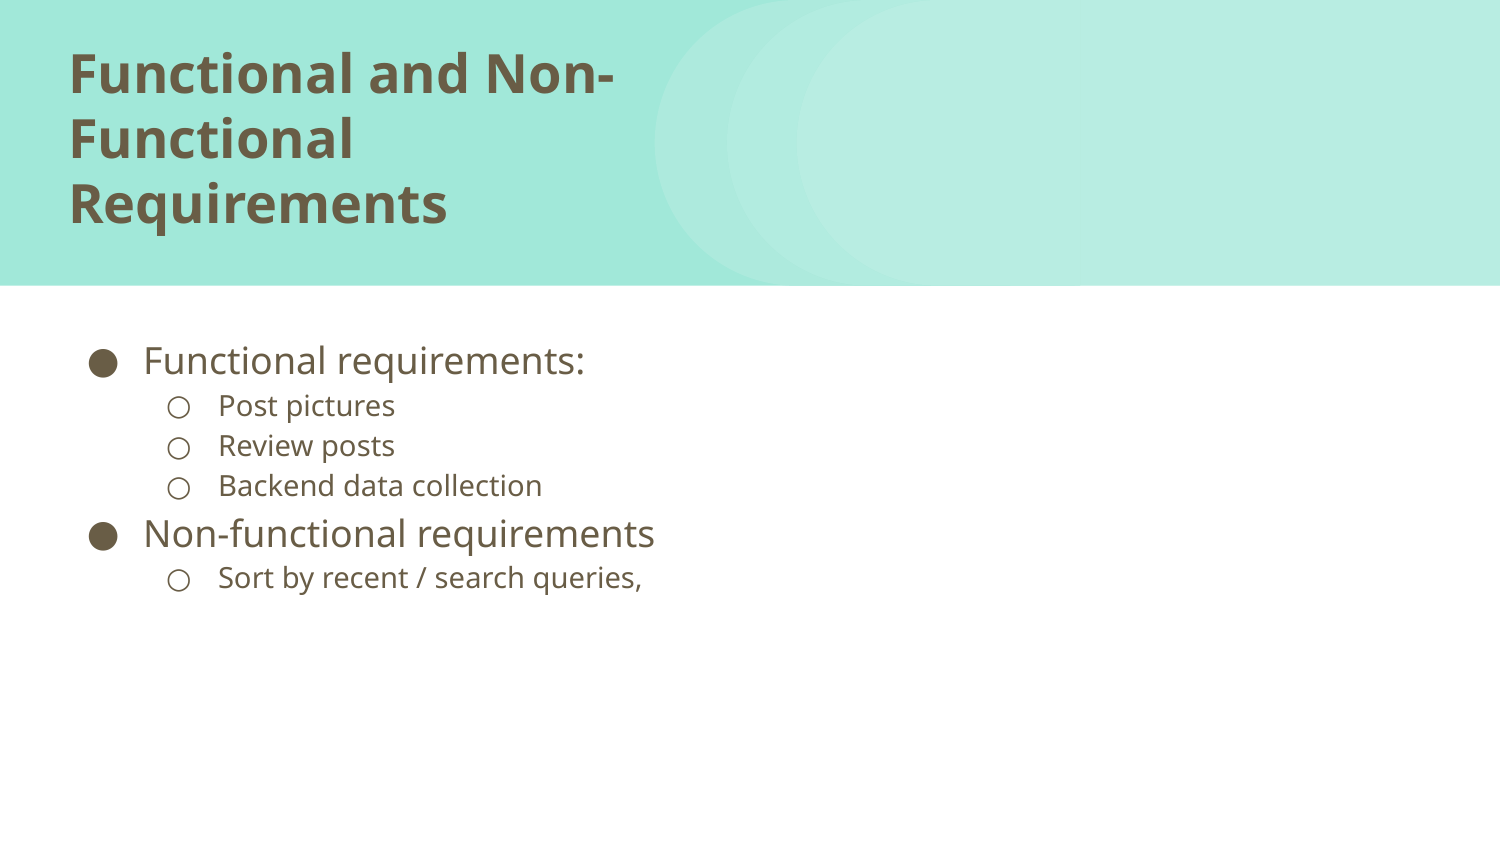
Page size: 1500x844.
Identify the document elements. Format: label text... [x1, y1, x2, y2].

list Functional requirements: Post pictures Review posts Backend data collection Non-functional requirements Sort by recent / search queries, [53, 315, 1447, 759]
title Functional and Non-Functional Requirements [53, 24, 638, 250]
